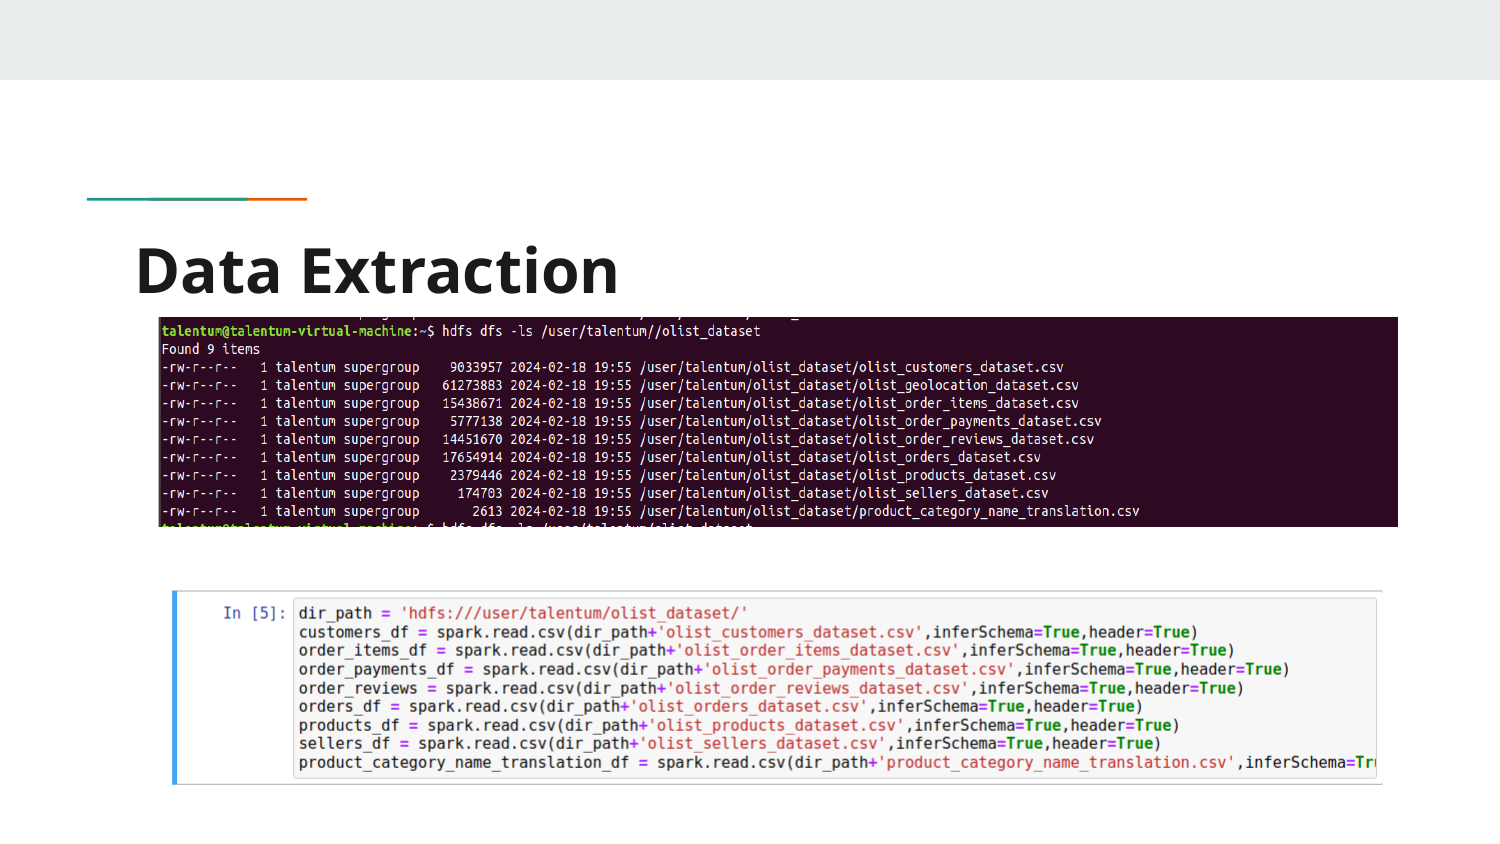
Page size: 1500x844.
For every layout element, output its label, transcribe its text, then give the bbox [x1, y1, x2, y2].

picture [158, 317, 1399, 527]
picture [158, 581, 1383, 813]
title Data Extraction [119, 216, 1381, 305]
